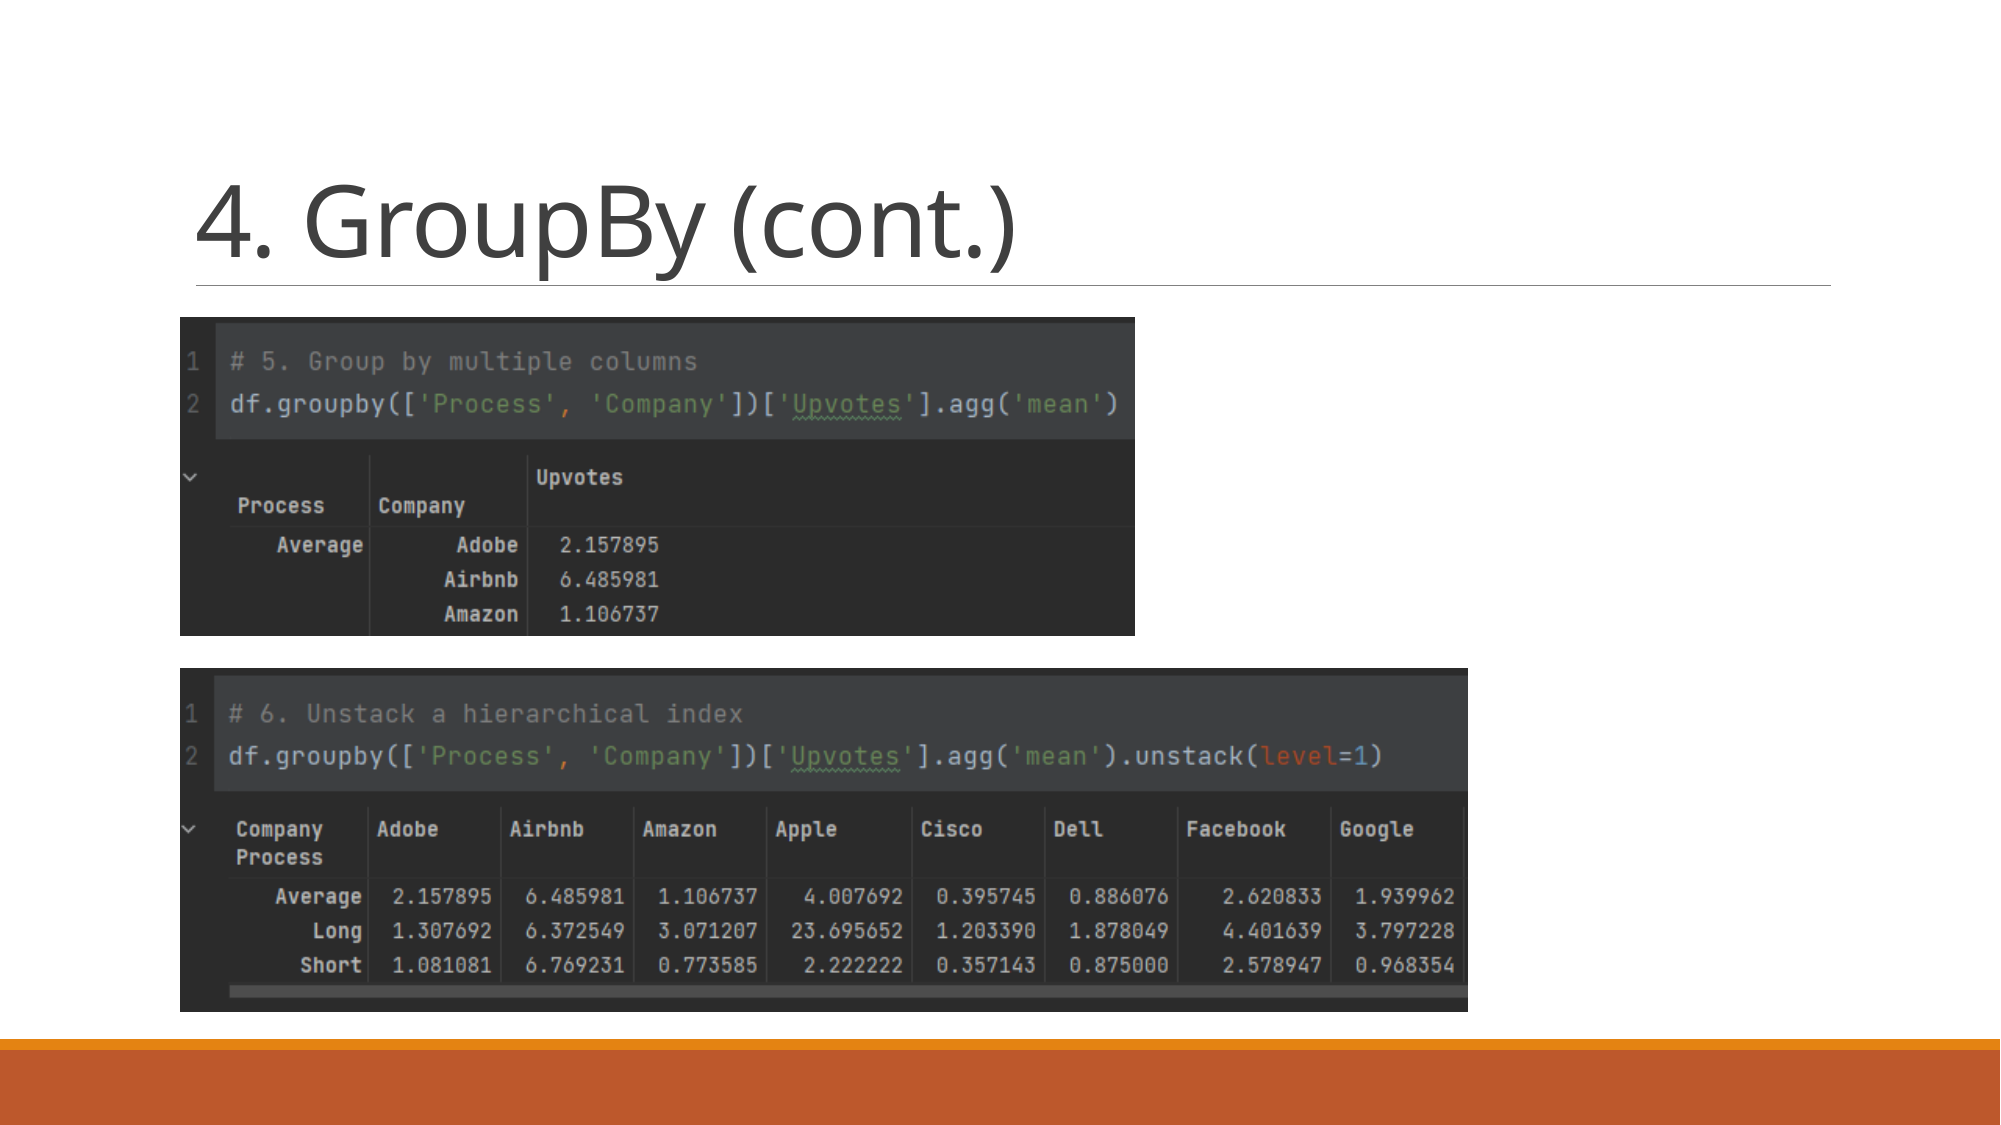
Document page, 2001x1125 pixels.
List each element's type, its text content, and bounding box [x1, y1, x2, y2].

picture [179, 667, 1469, 1013]
title 4. GroupBy (cont.) [180, 47, 1830, 285]
picture [179, 317, 1136, 636]
